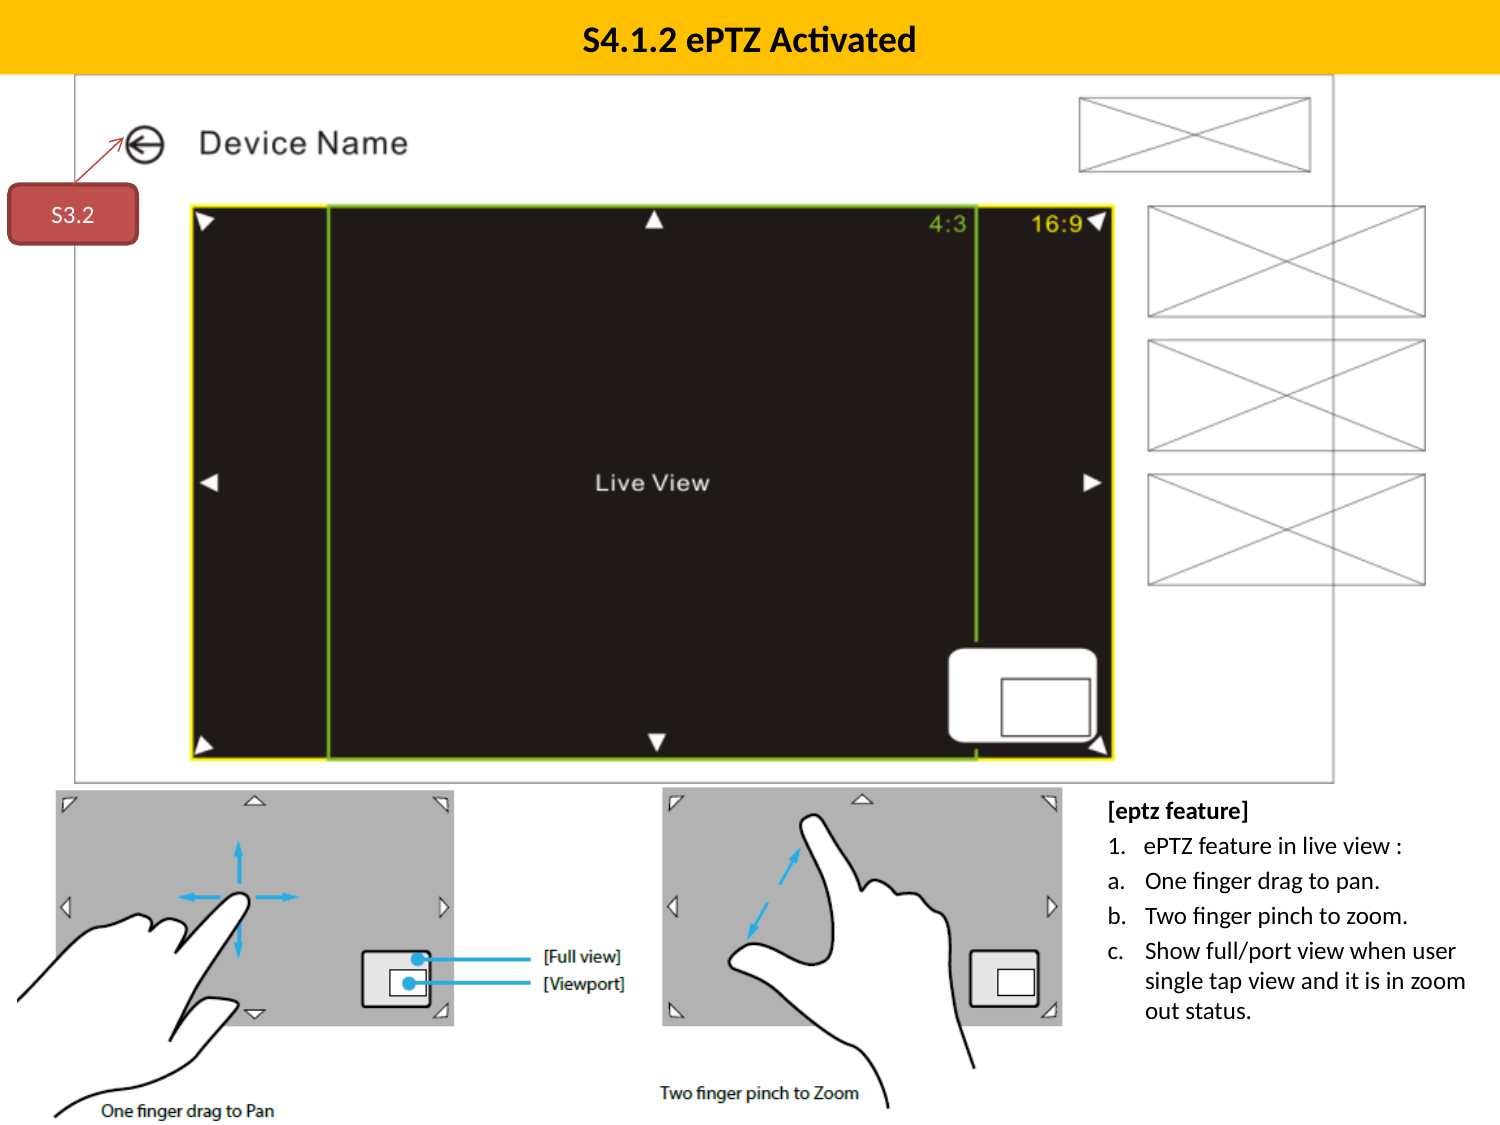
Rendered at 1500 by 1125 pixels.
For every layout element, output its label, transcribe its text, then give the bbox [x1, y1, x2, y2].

text_box [eptz feature] 1. ePTZ feature in live view : One finger drag to pan. Two finger pinch to zoom. Show full/port view when user single tap view and it is in zoom out status. [1092, 786, 1489, 1118]
text_box S3.2 [7, 182, 68, 246]
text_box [72, 136, 125, 185]
text_box S4.1.2 ePTZ Activated [0, 0, 1500, 77]
picture [17, 74, 1426, 1125]
